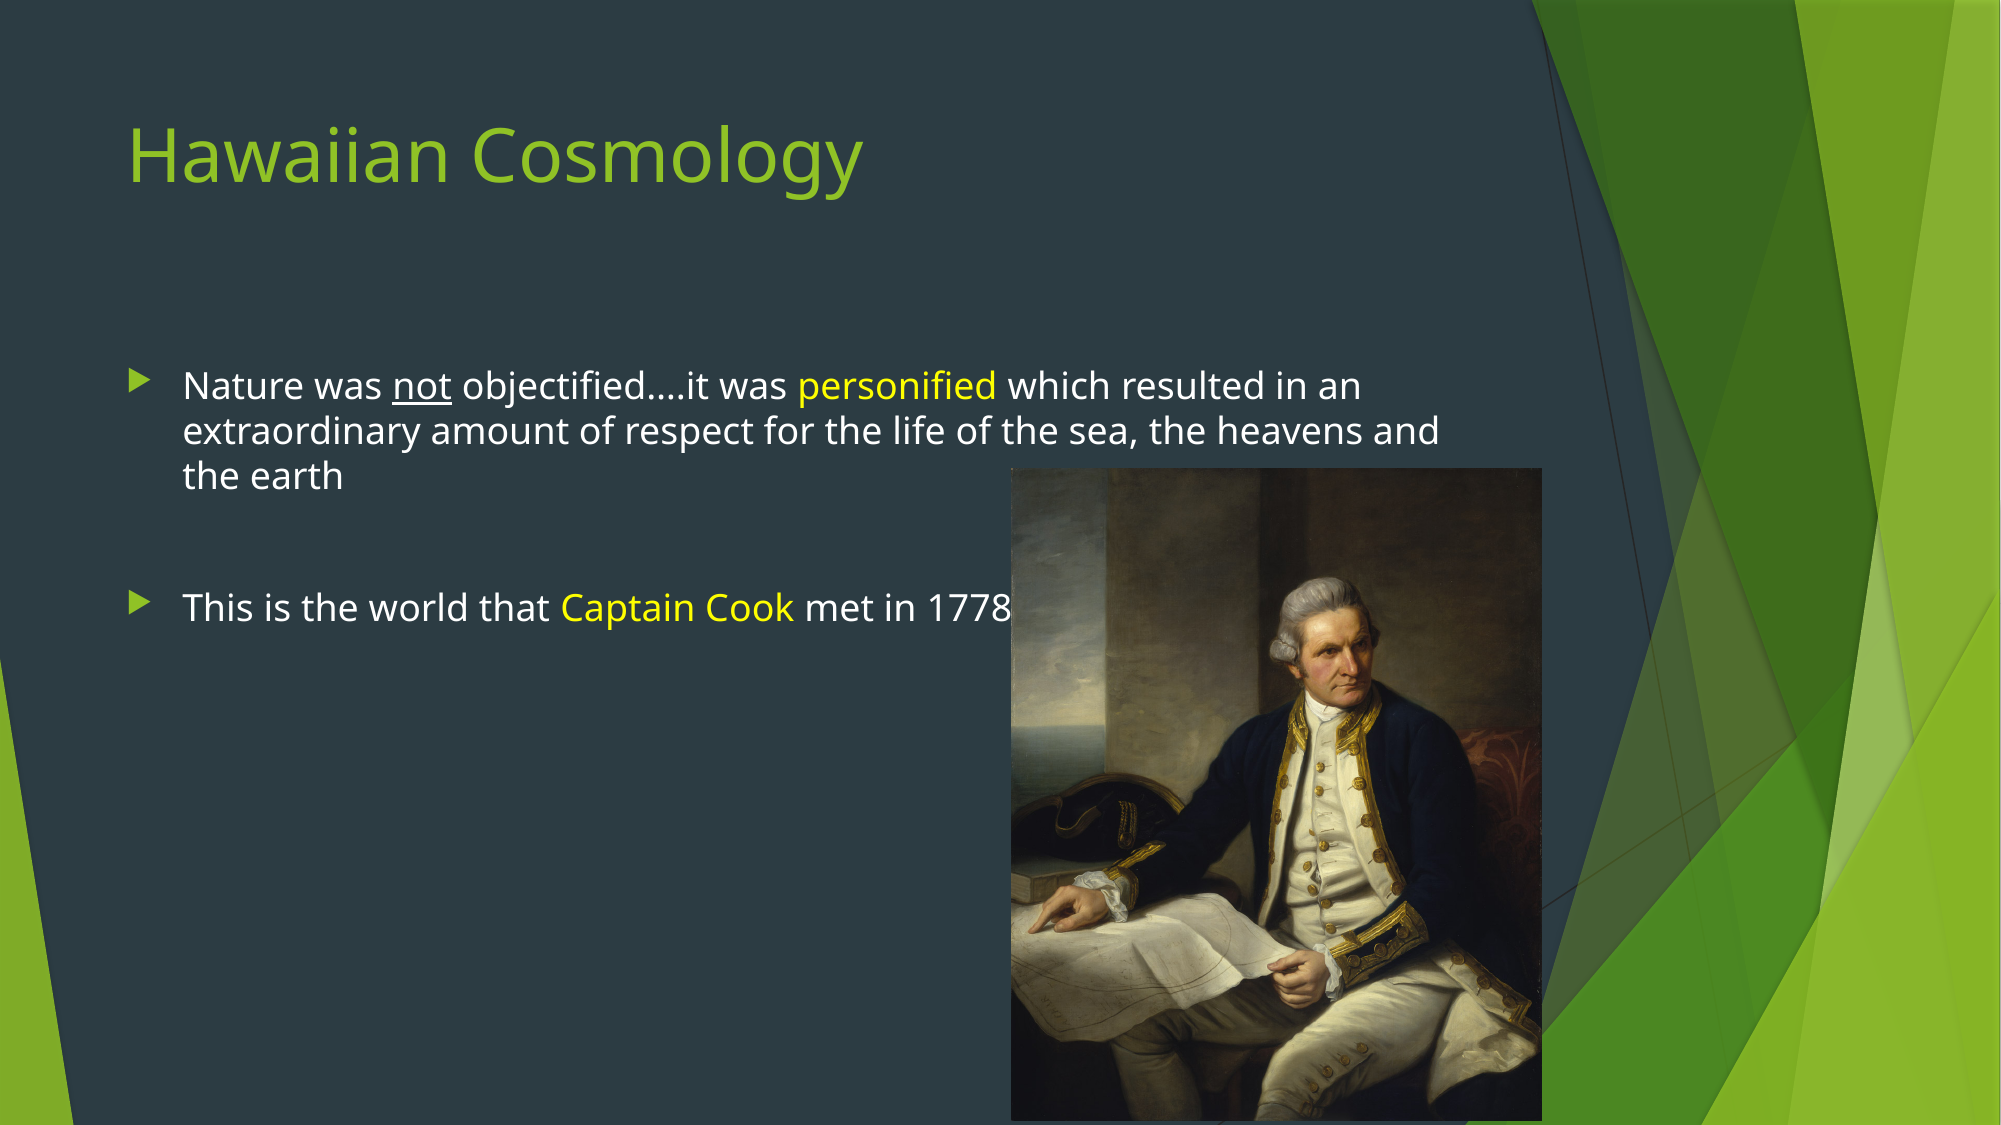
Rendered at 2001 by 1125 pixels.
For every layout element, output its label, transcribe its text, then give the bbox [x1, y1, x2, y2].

list Nature was not objectified….it was personified which resulted in an extraordinary amount of respect for the life of the sea, the heavens and the earth This is the world that Captain Cook met in 1778 [111, 354, 1522, 992]
title Hawaiian Cosmology [111, 99, 1522, 317]
picture [1010, 468, 1543, 1122]
